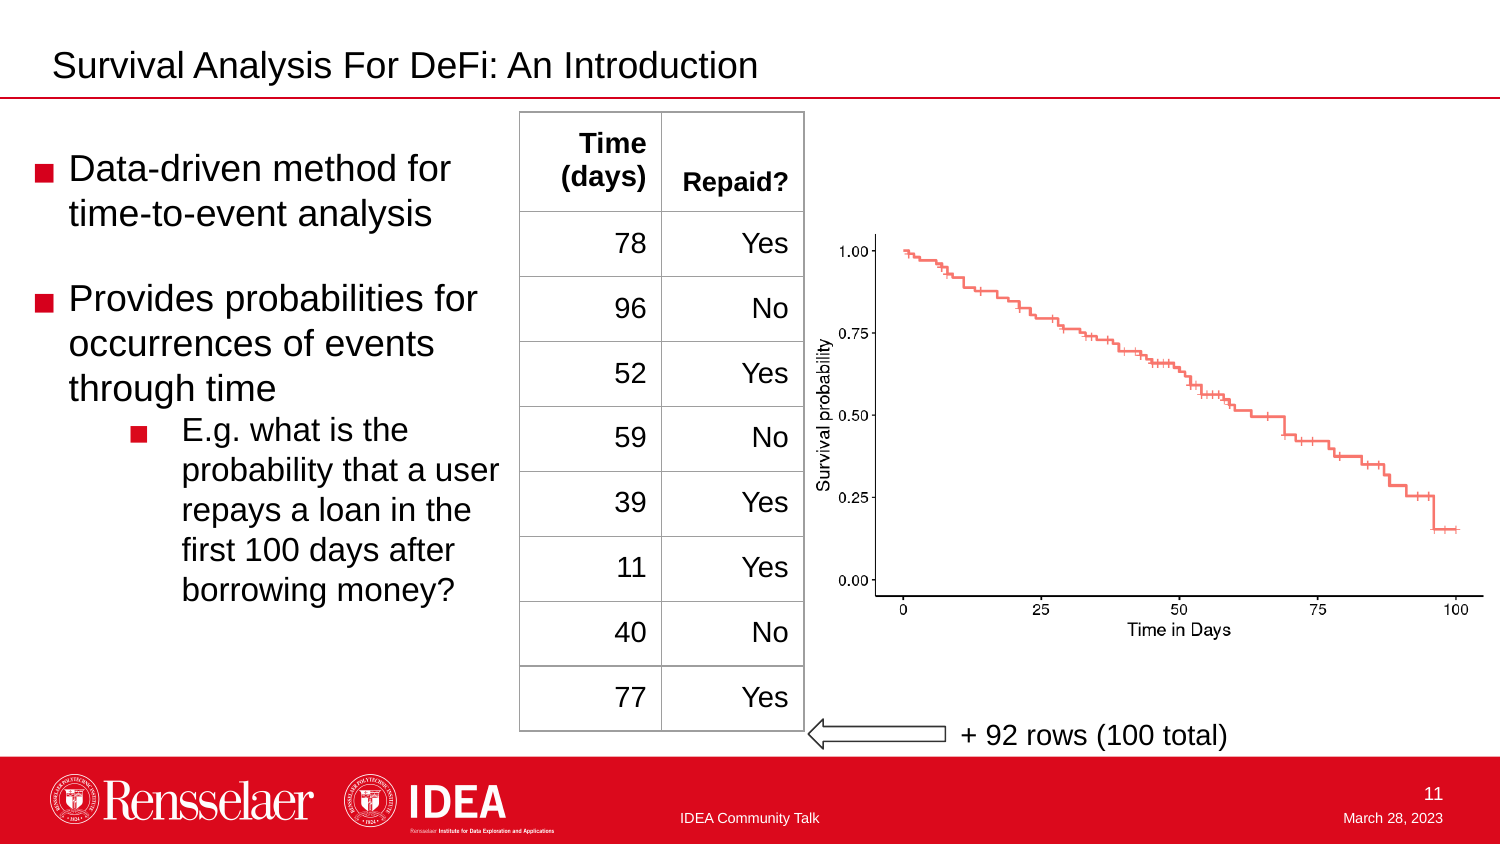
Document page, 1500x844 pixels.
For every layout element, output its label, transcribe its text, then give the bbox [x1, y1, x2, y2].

table_cell 11 [520, 537, 661, 601]
table_cell No [662, 277, 801, 341]
table_cell 40 [520, 602, 661, 665]
list Survival Analysis For DeFi: An Introduction [36, 33, 1403, 98]
text_box + 92 rows (100 total) [945, 701, 1257, 767]
text_box [808, 719, 945, 749]
picture [808, 226, 1492, 648]
picture [50, 774, 314, 824]
table_cell Yes [662, 472, 801, 536]
table_cell 59 [520, 407, 661, 471]
table_cell 52 [520, 342, 661, 406]
table_cell Yes [662, 537, 801, 601]
table_cell Yes [662, 667, 803, 730]
table_cell No [662, 407, 801, 471]
table_cell 39 [520, 472, 661, 536]
table_cell 96 [520, 277, 661, 341]
table_cell No [662, 602, 803, 665]
table_header Time (days) [520, 113, 661, 211]
table_cell Yes [662, 342, 801, 406]
table_cell Yes [662, 212, 803, 276]
table_cell 78 [520, 212, 661, 276]
table_header Repaid? [662, 113, 803, 211]
table_cell 77 [520, 667, 661, 730]
picture [344, 774, 554, 834]
list Data-driven method for time-to-event analysis Provides probabilities for occurrences of events through time E.g. what is the probability that a user repays a loan in the first 100 days after borrowing money? [16, 136, 520, 739]
